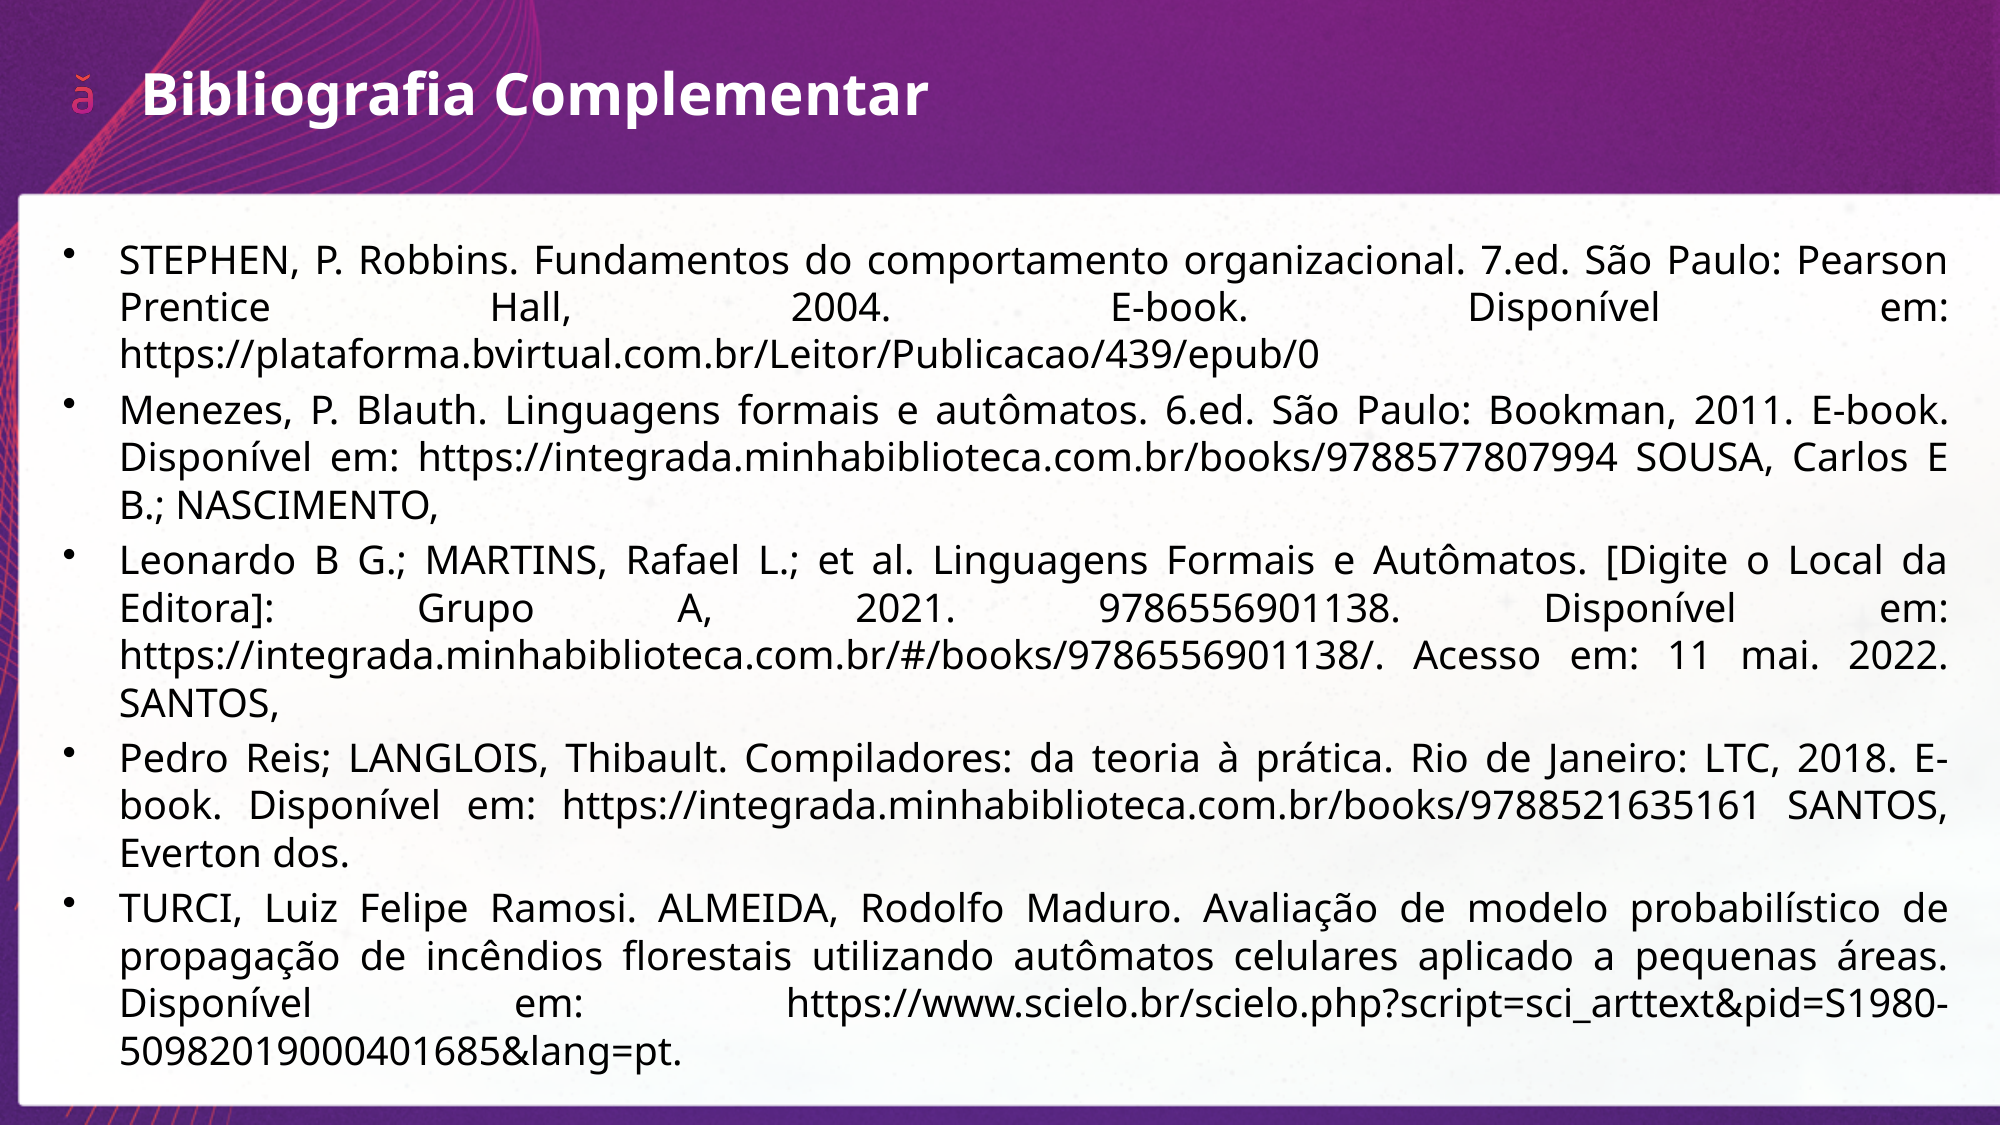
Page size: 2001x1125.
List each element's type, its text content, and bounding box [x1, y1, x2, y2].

picture [0, 0, 2000, 1125]
text_box Bibliografia Complementar [132, 68, 1449, 133]
text_box STEPHEN, P. Robbins. Fundamentos do comportamento organizacional. 7.ed. São Paulo: Pearson Prentice Hall, 2004. E-book. Disponível em: https://plataforma.bvirtual.com.br/Leitor/Publicacao/439/epub/0 Menezes, P. Blauth. Linguagens formais e autômatos. 6.ed. São Paulo: Bookman, 2011. E-book. Disponível em: https://integrada.minhabiblioteca.com.br/books/9788577807994 SOUSA, Carlos E B.; NASCIMENTO, Leonardo B G.; MARTINS, Rafael L.; et al. Linguagens Formais e Autômatos. [Digite o Local da Editora]: Grupo A, 2021. 9786556901138. Disponível em: https://integrada.minhabiblioteca.com.br/#/books/9786556901138/. Acesso em: 11 mai. 2022. SANTOS, Pedro Reis; LANGLOIS, Thibault. Compiladores: da teoria à prática. Rio de Janeiro: LTC, 2018. E-book. Disponível em: https://integrada.minhabiblioteca.com.br/books/9788521635161 SANTOS, Everton dos. TURCI, Luiz Felipe Ramosi. ALMEIDA, Rodolfo Maduro. Avaliação de modelo probabilístico de propagação de incêndios florestais utilizando autômatos celulares aplicado a pequenas áreas. Disponível em: https://www.scielo.br/scielo.php?script=sci_arttext&pid=S1980-50982019000401685&lang=pt. [47, 227, 1966, 908]
